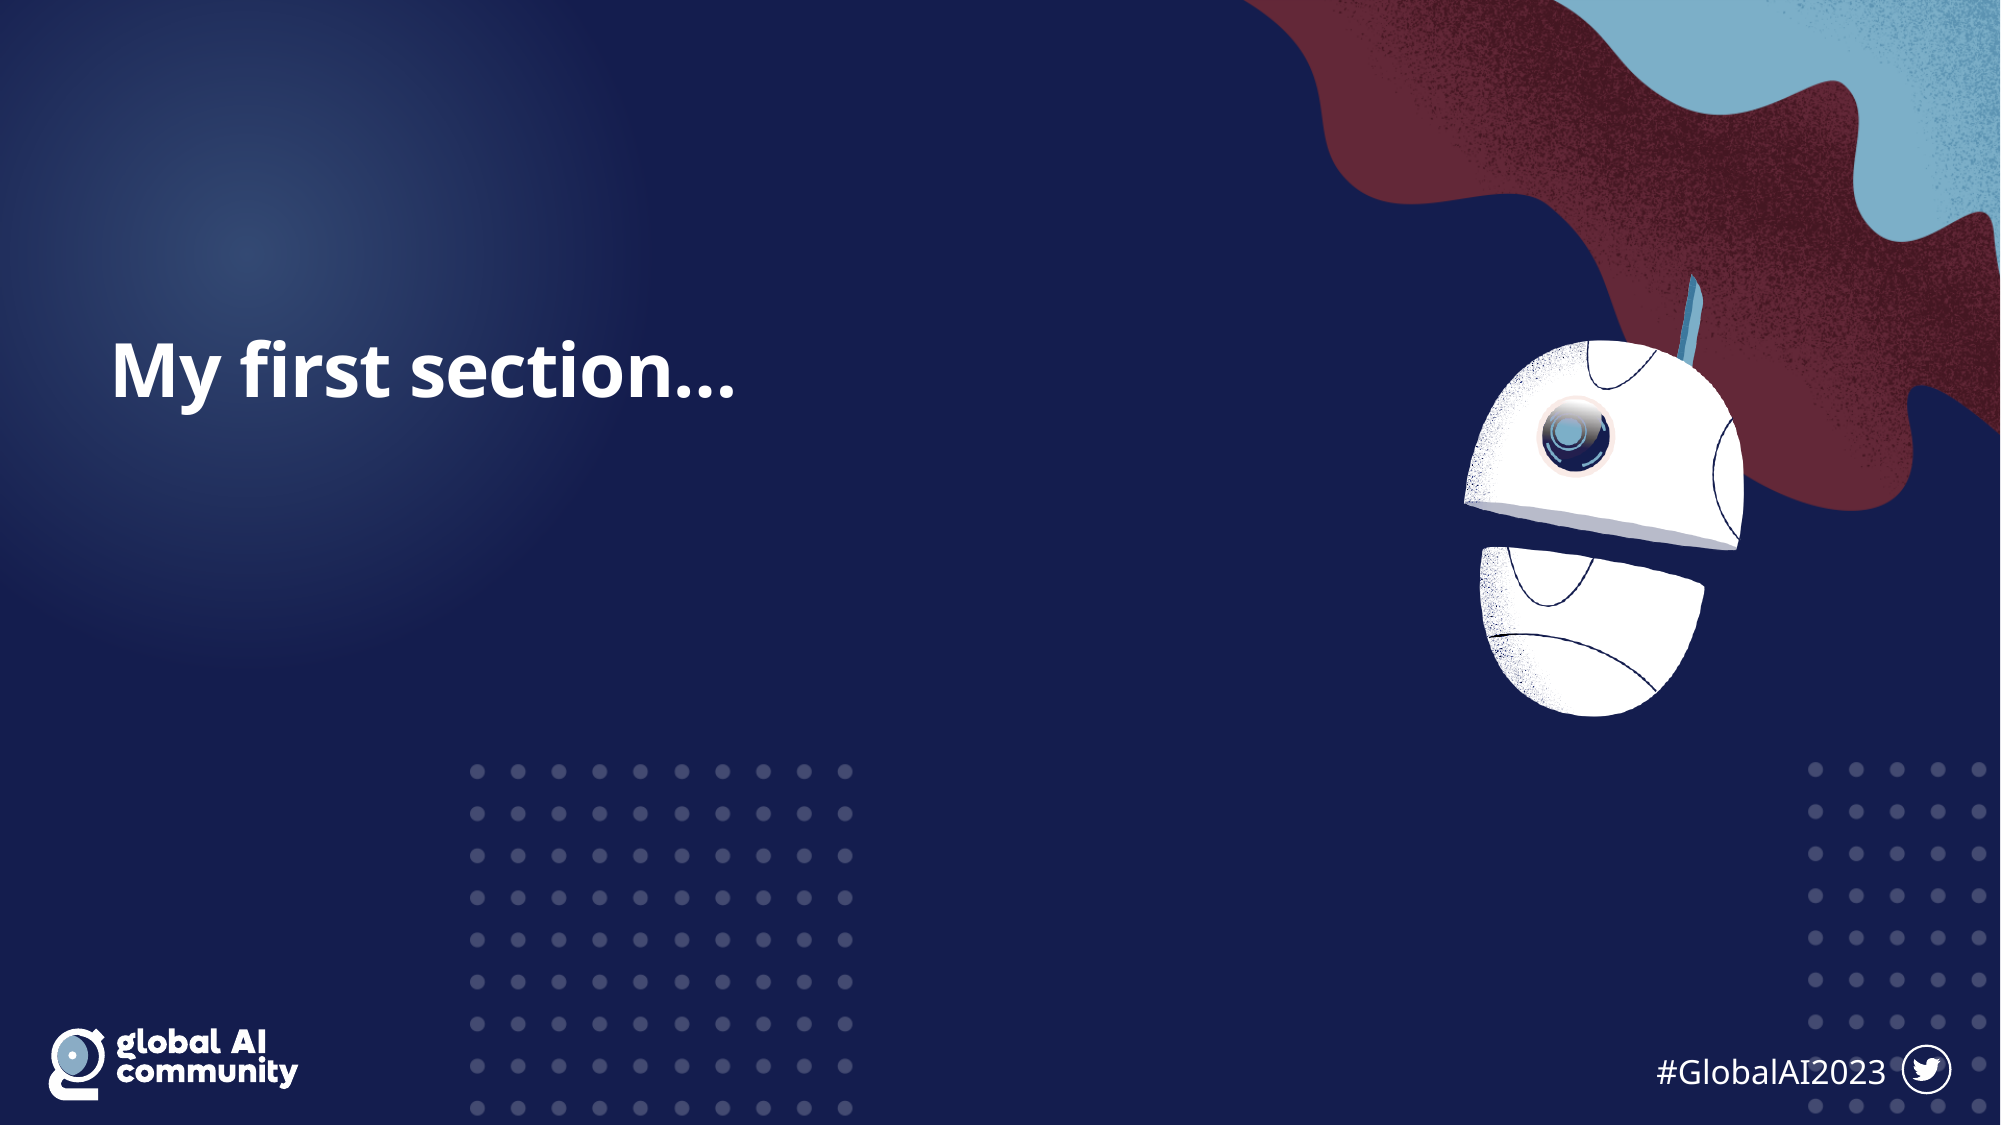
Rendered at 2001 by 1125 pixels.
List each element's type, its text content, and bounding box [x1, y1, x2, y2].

title My first section… [109, 321, 1102, 413]
picture [0, 0, 2001, 1125]
